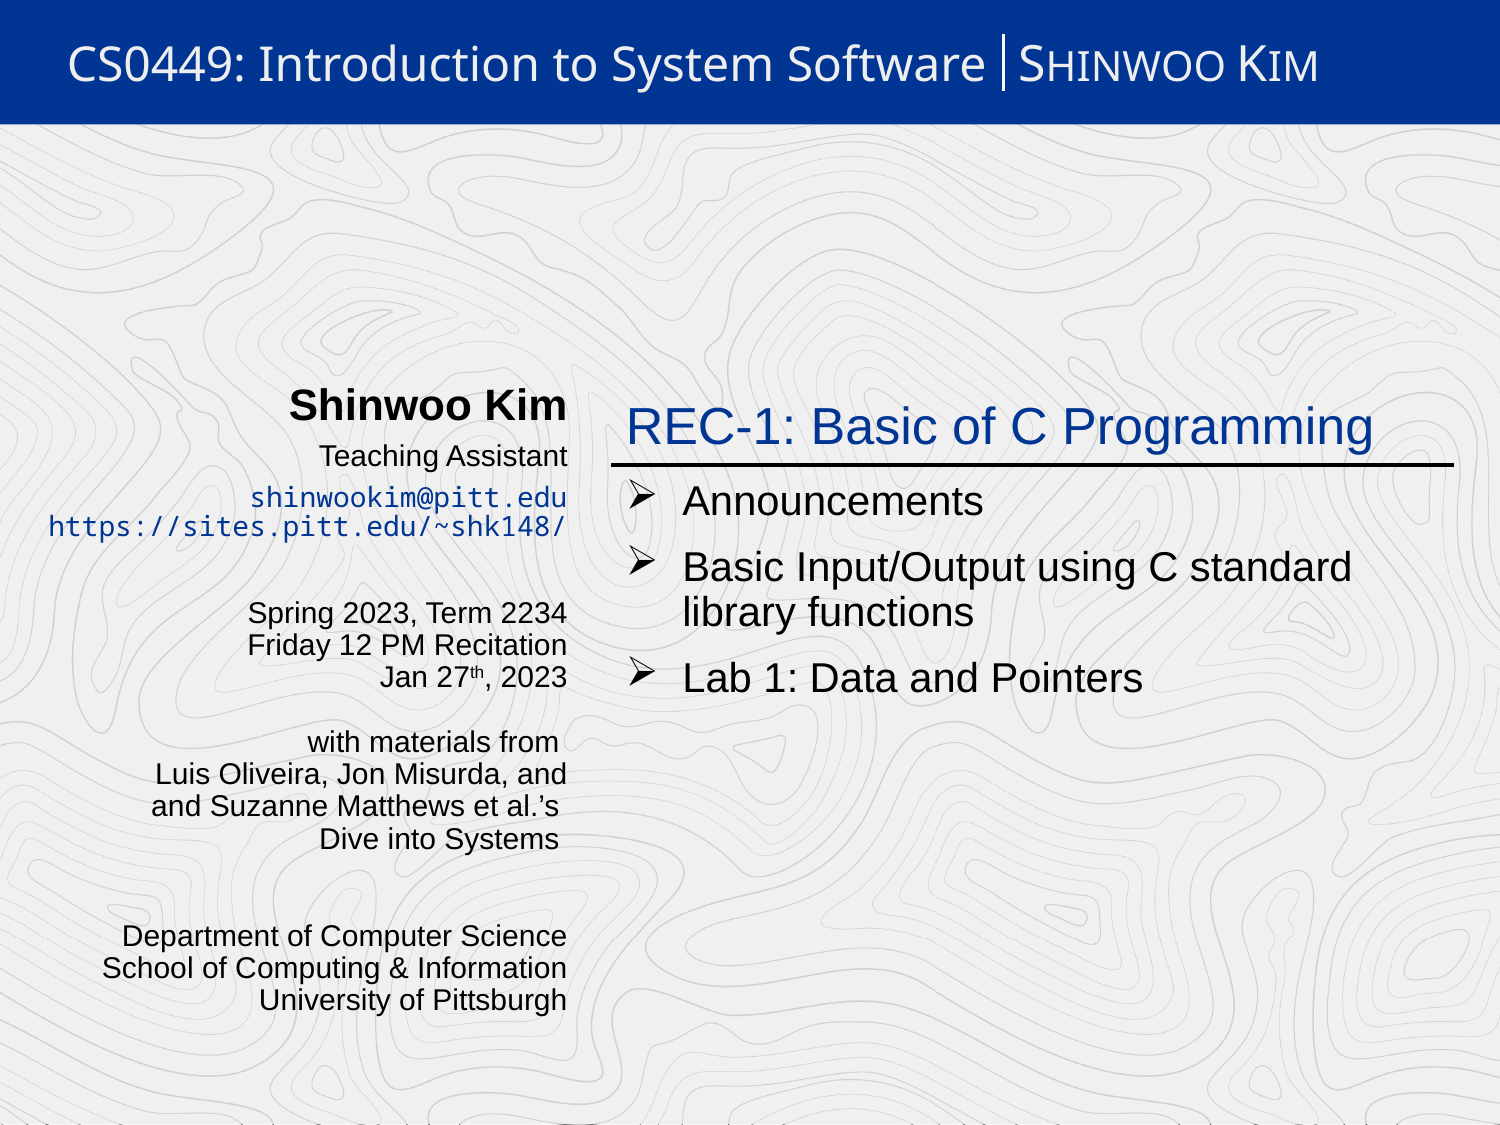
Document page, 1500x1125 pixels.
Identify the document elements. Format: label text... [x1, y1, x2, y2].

list REC-1: Basic of C Programming [610, 356, 1454, 464]
list SHINWOO KIM [1003, 4, 1500, 128]
subtitle Announcements Basic Input/Output using C standard library functions Lab 1: Data and Pointers [610, 472, 1454, 865]
title CS0449: Introduction to System Software [0, 0, 1002, 124]
list Shinwoo Kim Teaching Assistant shinwookim@pitt.edu https://sites.pitt.edu/~shk148/ Spring 2023, Term 2234 Friday 12 PM Recitation Jan 27th, 2023 with materials from Luis Oliveira, Jon Misurda, and and Suzanne Matthews et al.’s Dive into Systems Department of Computer Science School of Computing & Information University of Pittsburgh [15, 358, 583, 1040]
